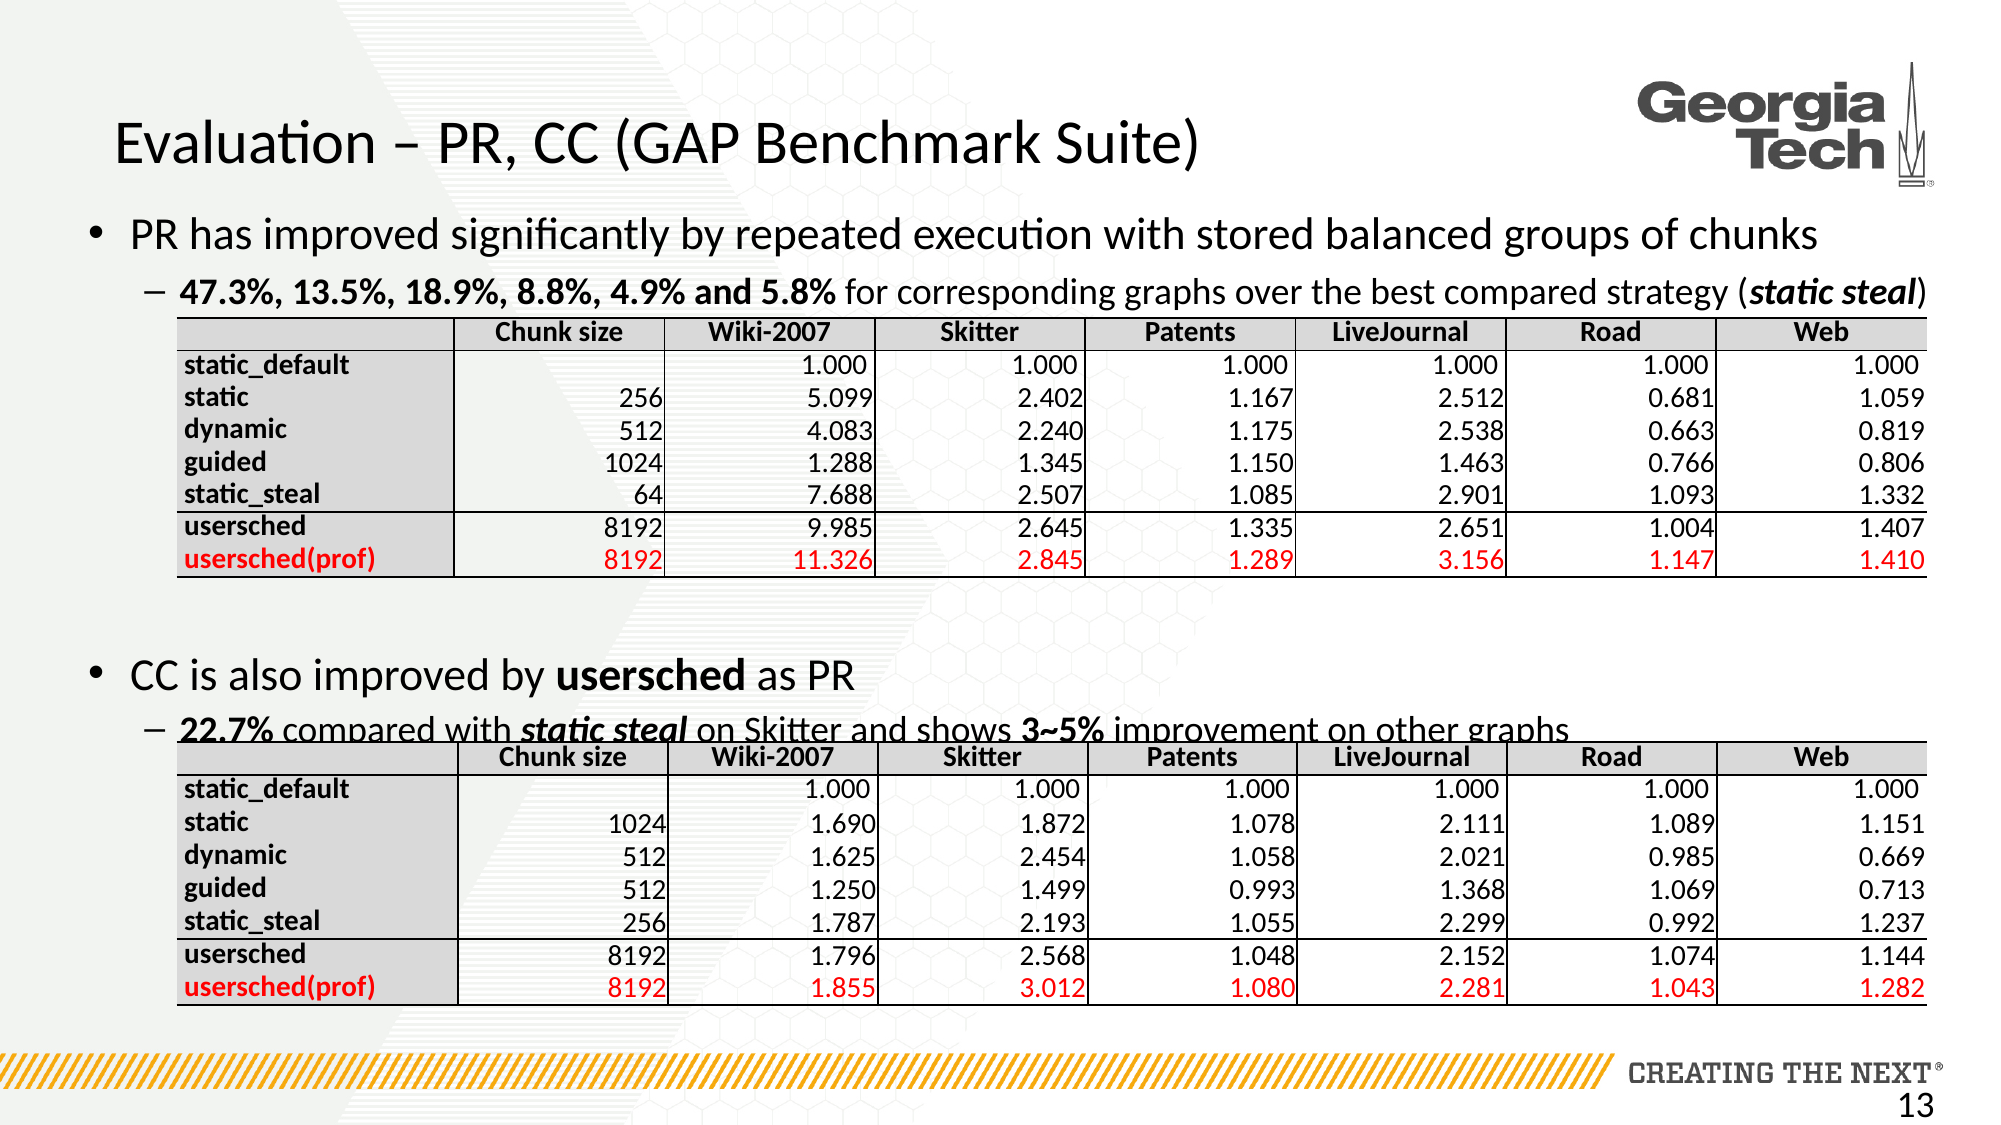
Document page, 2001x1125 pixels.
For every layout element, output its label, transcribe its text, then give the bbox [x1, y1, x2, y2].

table_header Wiki-2007 [669, 743, 877, 774]
table_cell 0.713 [1718, 873, 1927, 906]
table_cell 0.669 [1718, 841, 1927, 873]
table_cell 3.156 [1296, 545, 1505, 576]
table_header Chunk size [455, 319, 664, 350]
table_header [177, 743, 457, 774]
table_cell 1.151 [1718, 808, 1927, 841]
table_cell 1.237 [1718, 906, 1927, 938]
table_cell 2.538 [1296, 415, 1505, 448]
table_cell 9.985 [665, 513, 874, 545]
table_cell 1.787 [669, 906, 877, 938]
table_cell 1.872 [879, 808, 1087, 841]
table_cell 1.499 [879, 873, 1087, 906]
table_cell 1.345 [876, 448, 1084, 480]
table_cell 5.099 [665, 383, 874, 415]
table_cell 1.089 [1508, 808, 1716, 841]
table_cell 0.992 [1508, 906, 1716, 938]
table_cell 1.059 [1717, 383, 1927, 415]
table_cell 1.078 [1089, 808, 1296, 841]
table_header Skitter [876, 319, 1084, 350]
table_cell [459, 776, 667, 808]
table_cell 1.043 [1508, 972, 1716, 1004]
table_cell 0.806 [1717, 448, 1927, 480]
table_cell 2.193 [879, 906, 1087, 938]
table_cell 3.012 [879, 972, 1087, 1004]
table_cell [455, 351, 664, 383]
table_cell 1.000 [669, 776, 877, 808]
picture [0, 0, 2001, 1125]
slide_number 13 [1881, 1072, 2000, 1125]
table_cell 2.299 [1298, 906, 1506, 938]
table_cell static [177, 808, 457, 841]
table_cell static_default [177, 351, 453, 383]
table_cell 1.000 [1507, 351, 1715, 383]
table_cell 1.175 [1086, 415, 1295, 448]
table_cell 1024 [459, 808, 667, 841]
table_header Web [1718, 743, 1927, 774]
table_cell 1.335 [1086, 513, 1295, 545]
table_cell 256 [455, 383, 664, 415]
table_cell 1.332 [1717, 480, 1927, 511]
table_cell guided [177, 448, 453, 480]
table_cell 0.766 [1507, 448, 1715, 480]
table_cell 1.000 [1298, 776, 1506, 808]
table_cell 1.058 [1089, 841, 1296, 873]
table_cell 1.000 [1089, 776, 1296, 808]
table_cell 1.167 [1086, 383, 1295, 415]
table_cell 0.985 [1508, 841, 1716, 873]
table_cell 2.240 [876, 415, 1084, 448]
table_cell 1.000 [1717, 351, 1927, 383]
table_cell usersched(prof) [177, 972, 457, 1004]
table_cell 1.463 [1296, 448, 1505, 480]
table_cell 1024 [455, 448, 664, 480]
table_cell 1.069 [1508, 873, 1716, 906]
table_cell 1.282 [1718, 972, 1927, 1004]
table_cell 2.645 [876, 513, 1084, 545]
table_cell 0.993 [1089, 873, 1296, 906]
table_cell 8192 [455, 513, 664, 545]
table_cell 1.085 [1086, 480, 1295, 511]
table_header LiveJournal [1298, 743, 1506, 774]
table_cell 2.152 [1298, 940, 1506, 972]
table_cell usersched(prof) [177, 545, 453, 576]
table_cell 256 [459, 906, 667, 938]
table_cell 1.368 [1298, 873, 1506, 906]
table_cell dynamic [177, 415, 453, 448]
table_cell 512 [459, 873, 667, 906]
table_header [177, 319, 453, 350]
table_header Skitter [879, 743, 1087, 774]
table_cell 1.000 [1508, 776, 1716, 808]
table_cell 1.250 [669, 873, 877, 906]
table_cell 2.111 [1298, 808, 1506, 841]
table_cell 4.083 [665, 415, 874, 448]
table_cell 512 [455, 415, 664, 448]
table_cell static_default [177, 776, 457, 808]
table_cell 0.819 [1717, 415, 1927, 448]
table_cell static_steal [177, 480, 453, 511]
title Evaluation – PR, CC (GAP Benchmark Suite) [99, 45, 1434, 196]
table_cell 2.512 [1296, 383, 1505, 415]
table_cell 64 [455, 480, 664, 511]
table_cell 2.454 [879, 841, 1087, 873]
table_cell 1.288 [665, 448, 874, 480]
table_cell 0.681 [1507, 383, 1715, 415]
table_cell 1.000 [1086, 351, 1295, 383]
table_cell 2.845 [876, 545, 1084, 576]
table_header Chunk size [459, 743, 667, 774]
table_header Wiki-2007 [665, 319, 874, 350]
table_cell static [177, 383, 453, 415]
table_cell 8192 [459, 940, 667, 972]
table_header Patents [1086, 319, 1295, 350]
table_cell 1.000 [879, 776, 1087, 808]
table_cell 1.000 [1718, 776, 1927, 808]
table_cell 1.093 [1507, 480, 1715, 511]
table_cell guided [177, 873, 457, 906]
table_cell 1.000 [876, 351, 1084, 383]
table_cell 2.507 [876, 480, 1084, 511]
table_cell 1.000 [1296, 351, 1505, 383]
table_cell 1.690 [669, 808, 877, 841]
table_cell 11.326 [665, 545, 874, 576]
table_cell 1.048 [1089, 940, 1296, 972]
table_cell 1.289 [1086, 545, 1295, 576]
list PR has improved significantly by repeated execution with stored balanced groups of chunks 47.3%, 13.5%, 18.9%, 8.8%, 4.9% and 5.8% for corresponding graphs over the best compared strategy (static steal) CC is also improved by usersched as PR 22.7% compared with static steal on Skitter and shows 3~5% improvement on other graphs Usersched runs with the same chunk size while static steal requires different chunk sizes for each app - stable performance with less tuning efforts [73, 196, 1983, 979]
table_header Patents [1089, 743, 1296, 774]
table_cell 1.147 [1507, 545, 1715, 576]
table_cell static_steal [177, 906, 457, 938]
table_cell 1.055 [1089, 906, 1296, 938]
table_cell 1.625 [669, 841, 877, 873]
table_cell 8192 [459, 972, 667, 1004]
table_cell 512 [459, 841, 667, 873]
table_header Road [1507, 319, 1715, 350]
table_cell dynamic [177, 841, 457, 873]
table_cell 2.281 [1298, 972, 1506, 1004]
table_cell 1.407 [1717, 513, 1927, 545]
table_header Web [1717, 319, 1927, 350]
table_cell 1.000 [665, 351, 874, 383]
table_cell 2.651 [1296, 513, 1505, 545]
table_cell usersched [177, 940, 457, 972]
table_cell usersched [177, 513, 453, 545]
table_cell 2.402 [876, 383, 1084, 415]
table_cell 7.688 [665, 480, 874, 511]
table_cell 2.021 [1298, 841, 1506, 873]
table_cell 1.796 [669, 940, 877, 972]
table_header Road [1508, 743, 1716, 774]
table_cell 1.144 [1718, 940, 1927, 972]
table_cell 1.004 [1507, 513, 1715, 545]
table_cell 1.855 [669, 972, 877, 1004]
table_cell 2.901 [1296, 480, 1505, 511]
table_cell 0.663 [1507, 415, 1715, 448]
table_cell 1.410 [1717, 545, 1927, 576]
table_cell 1.080 [1089, 972, 1296, 1004]
table_cell 1.074 [1508, 940, 1716, 972]
table_header LiveJournal [1296, 319, 1505, 350]
table_cell 2.568 [879, 940, 1087, 972]
table_cell 8192 [455, 545, 664, 576]
table_cell 1.150 [1086, 448, 1295, 480]
